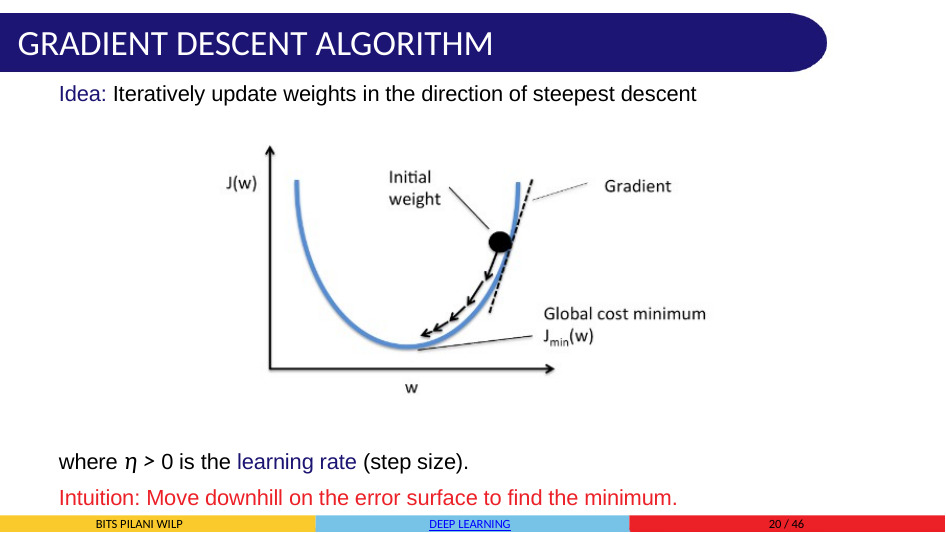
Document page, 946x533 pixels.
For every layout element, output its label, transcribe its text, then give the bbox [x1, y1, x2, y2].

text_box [0, 515, 946, 531]
text_box Idea: Iteratively update weights in the direction of steepest descent [56, 77, 724, 106]
title Gradient Descent Algorithm [15, 17, 564, 110]
text_box where η > 0 is the learning rate (step size). Intuition: Move downhill on the error surface to find the minimum. [56, 432, 704, 510]
picture [0, 13, 945, 515]
